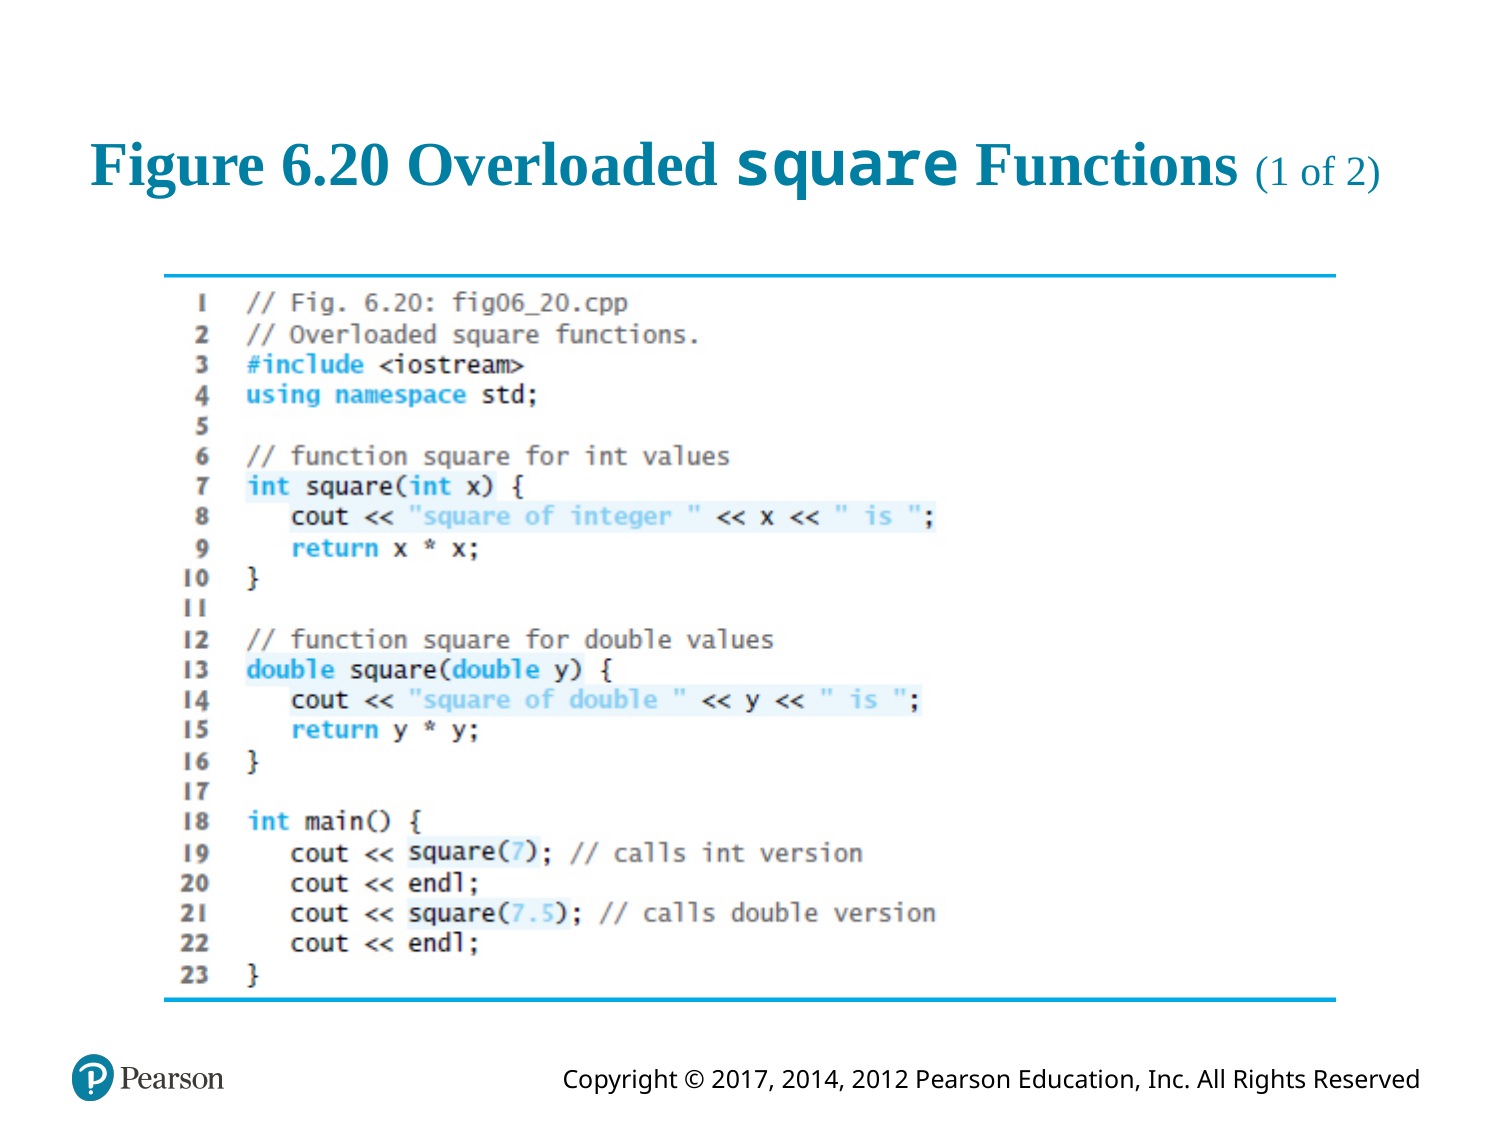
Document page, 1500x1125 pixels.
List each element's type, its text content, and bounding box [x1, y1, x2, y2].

title Figure 6.20 Overloaded square Functions (1 of 2) [75, 37, 1425, 213]
picture [98, 1054, 224, 1101]
picture [72, 1054, 88, 1070]
picture [164, 278, 1336, 997]
picture [80, 1063, 106, 1088]
picture [72, 1087, 83, 1101]
